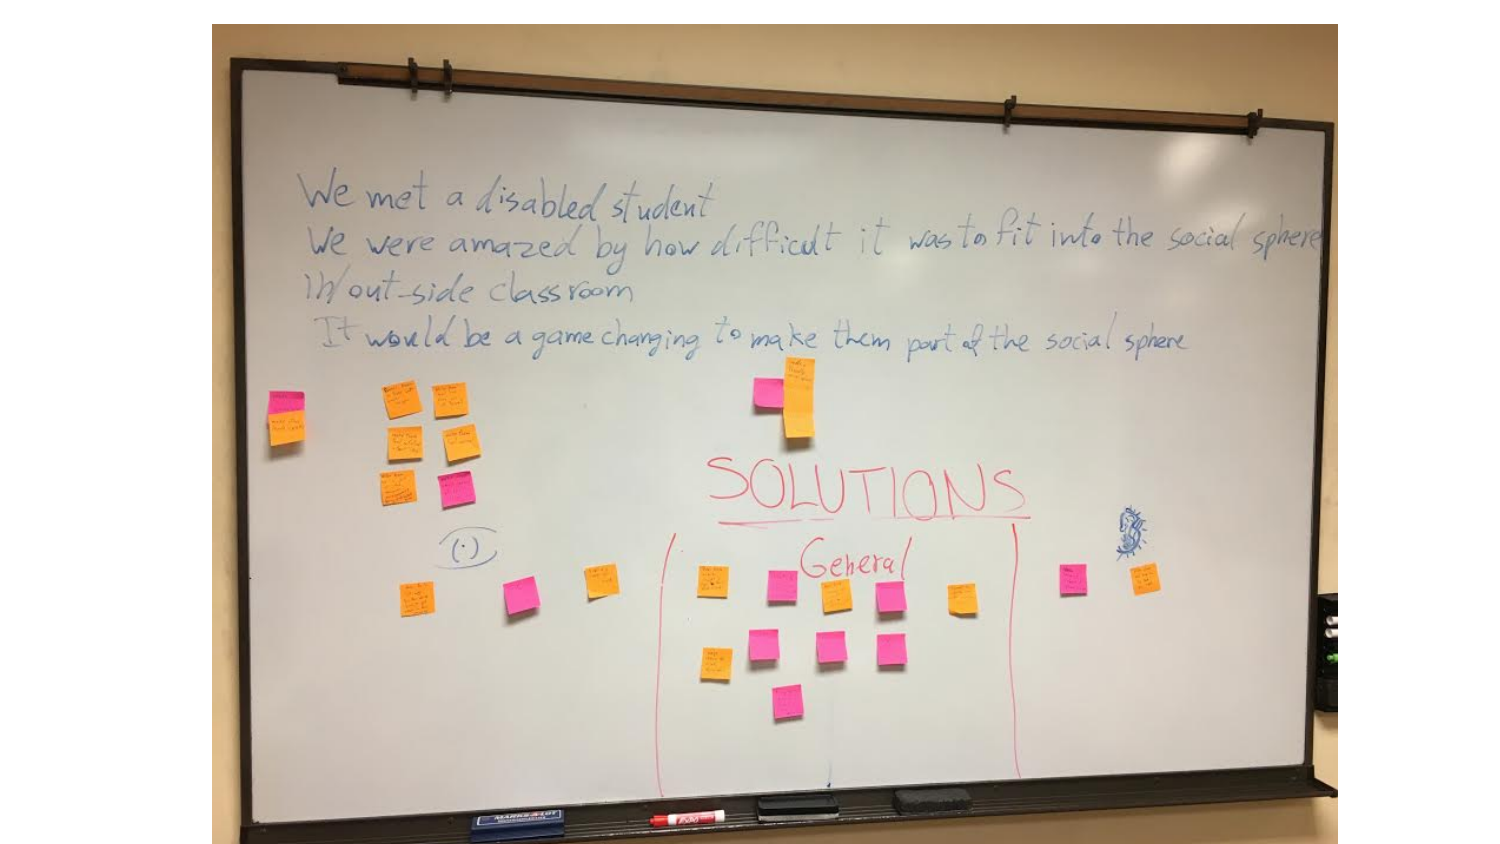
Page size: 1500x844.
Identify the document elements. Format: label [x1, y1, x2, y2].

picture [212, 24, 1338, 844]
